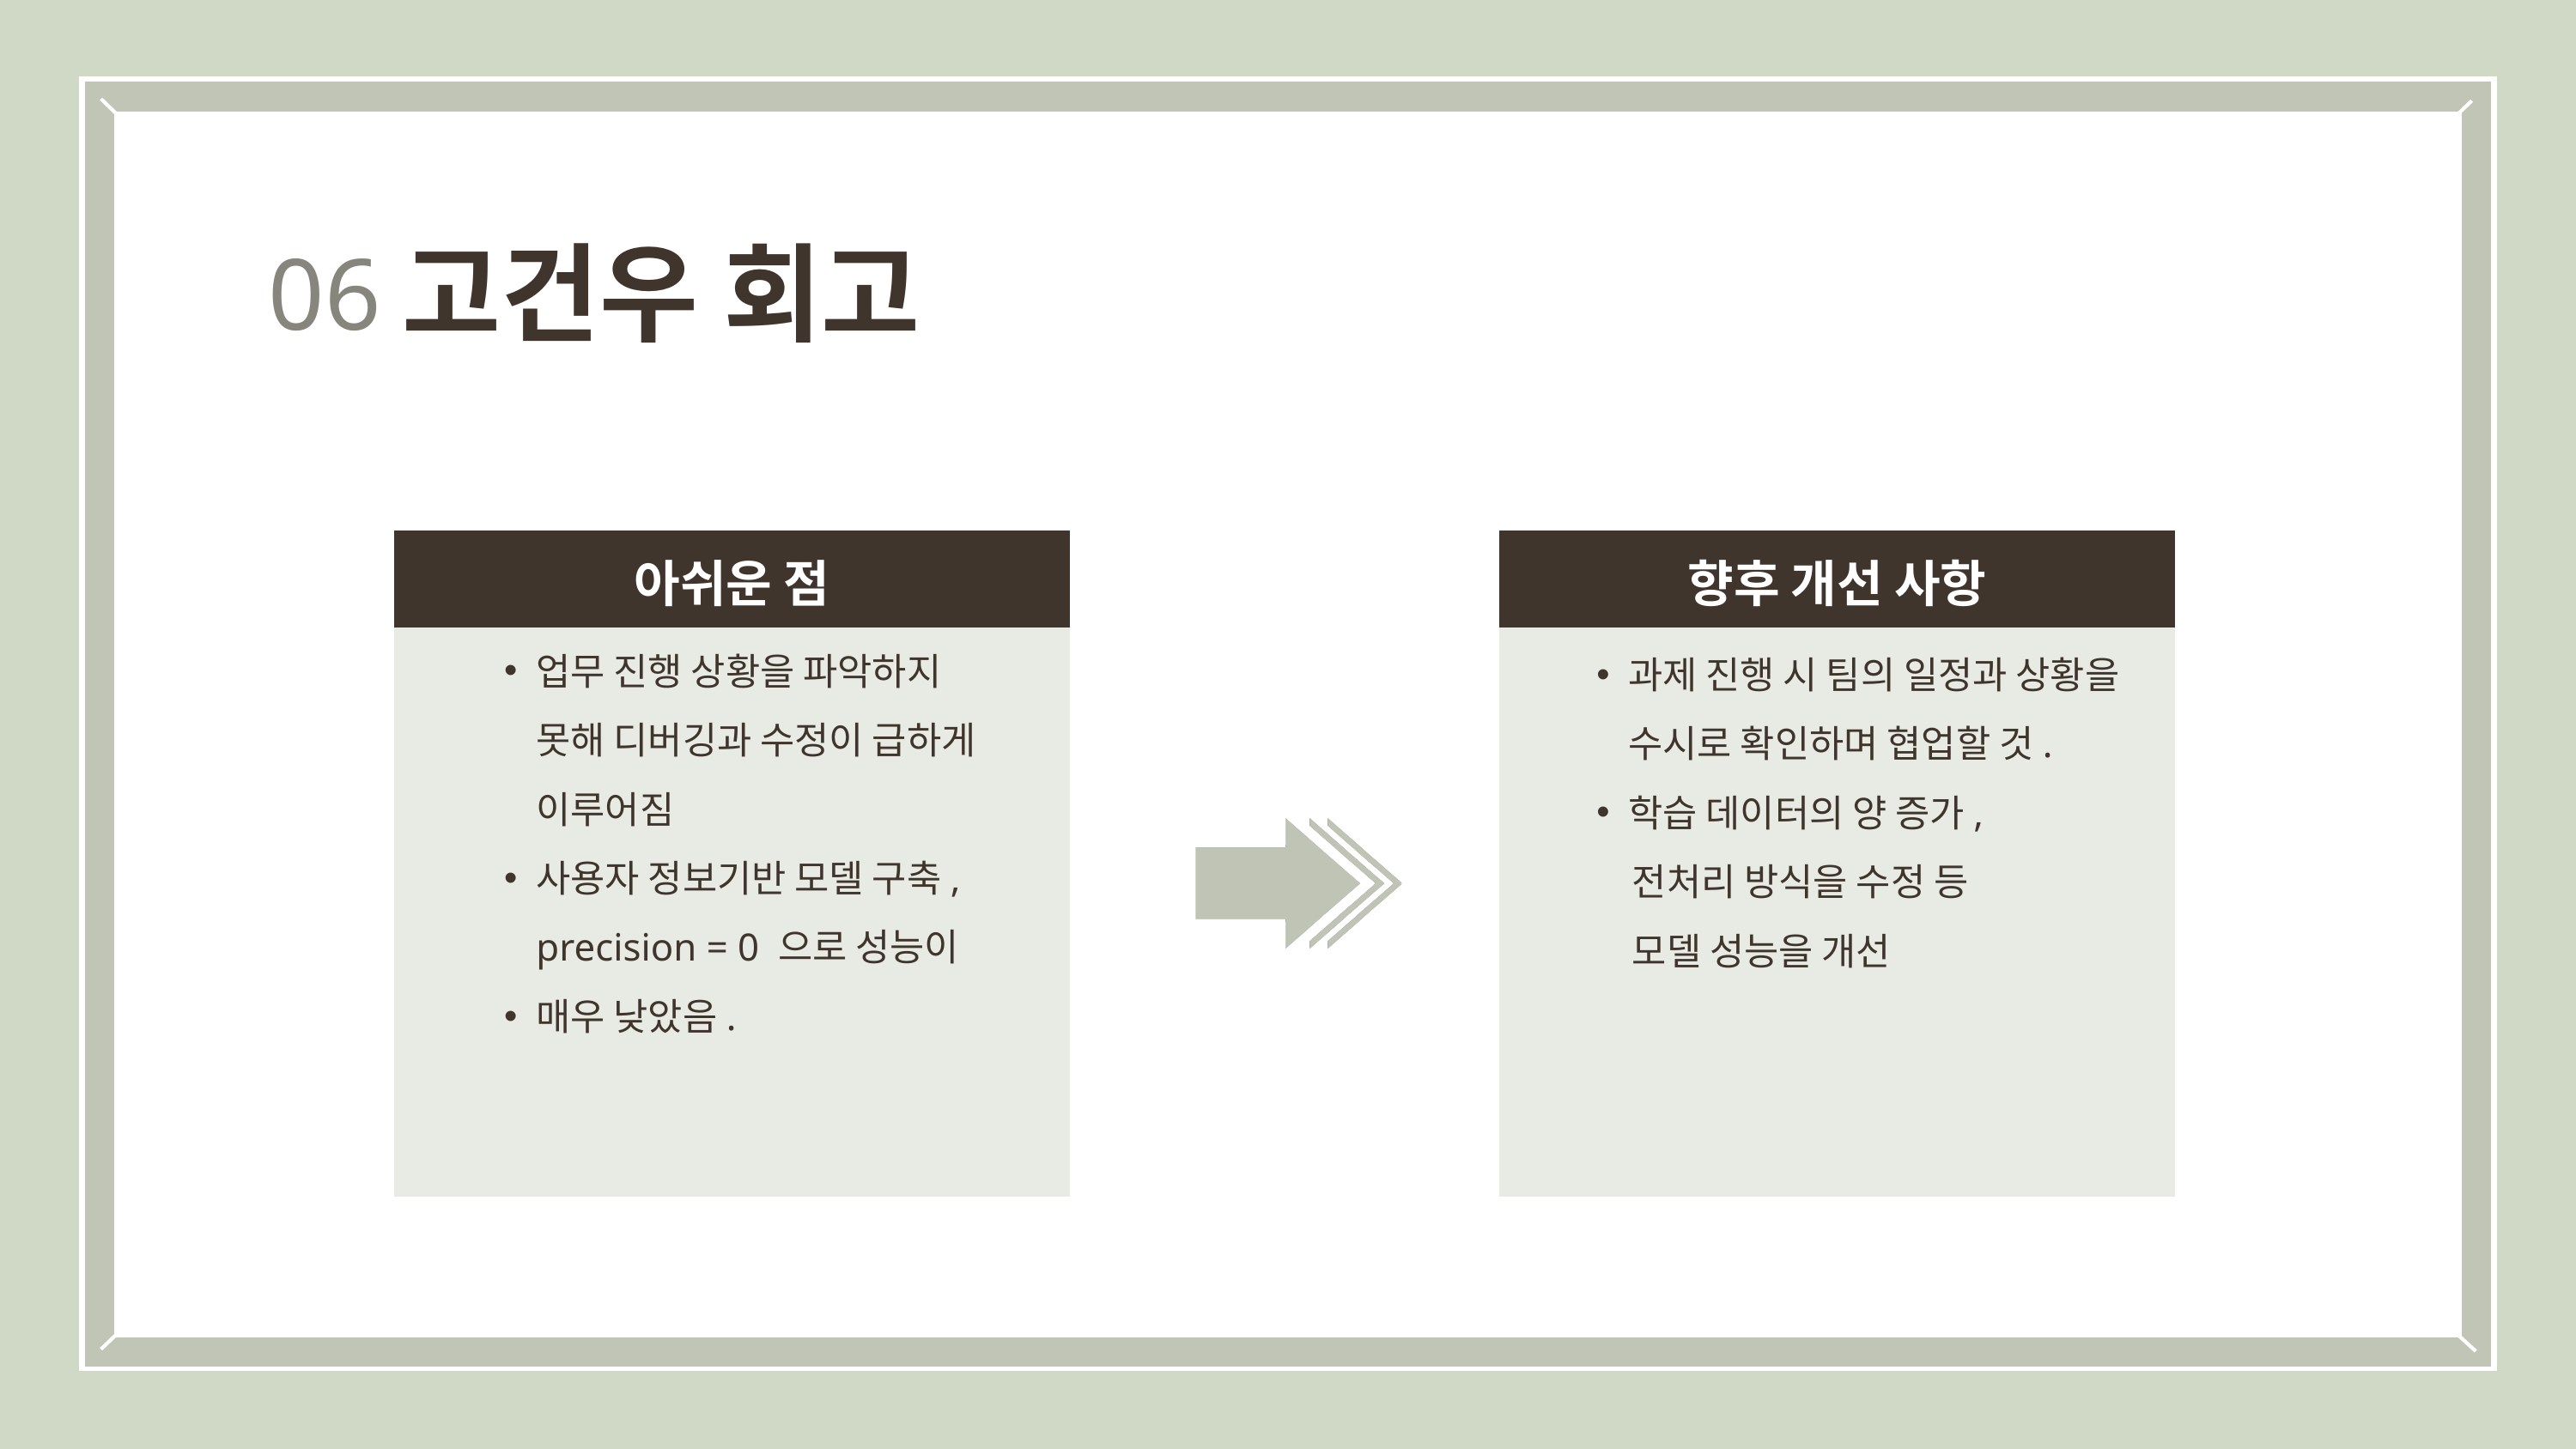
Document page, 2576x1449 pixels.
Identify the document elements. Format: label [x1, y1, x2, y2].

text_box [78, 76, 2497, 1372]
text_box [1498, 530, 2176, 628]
text_box [1498, 634, 2176, 1197]
text_box [393, 634, 1071, 1197]
text_box [393, 530, 1071, 628]
